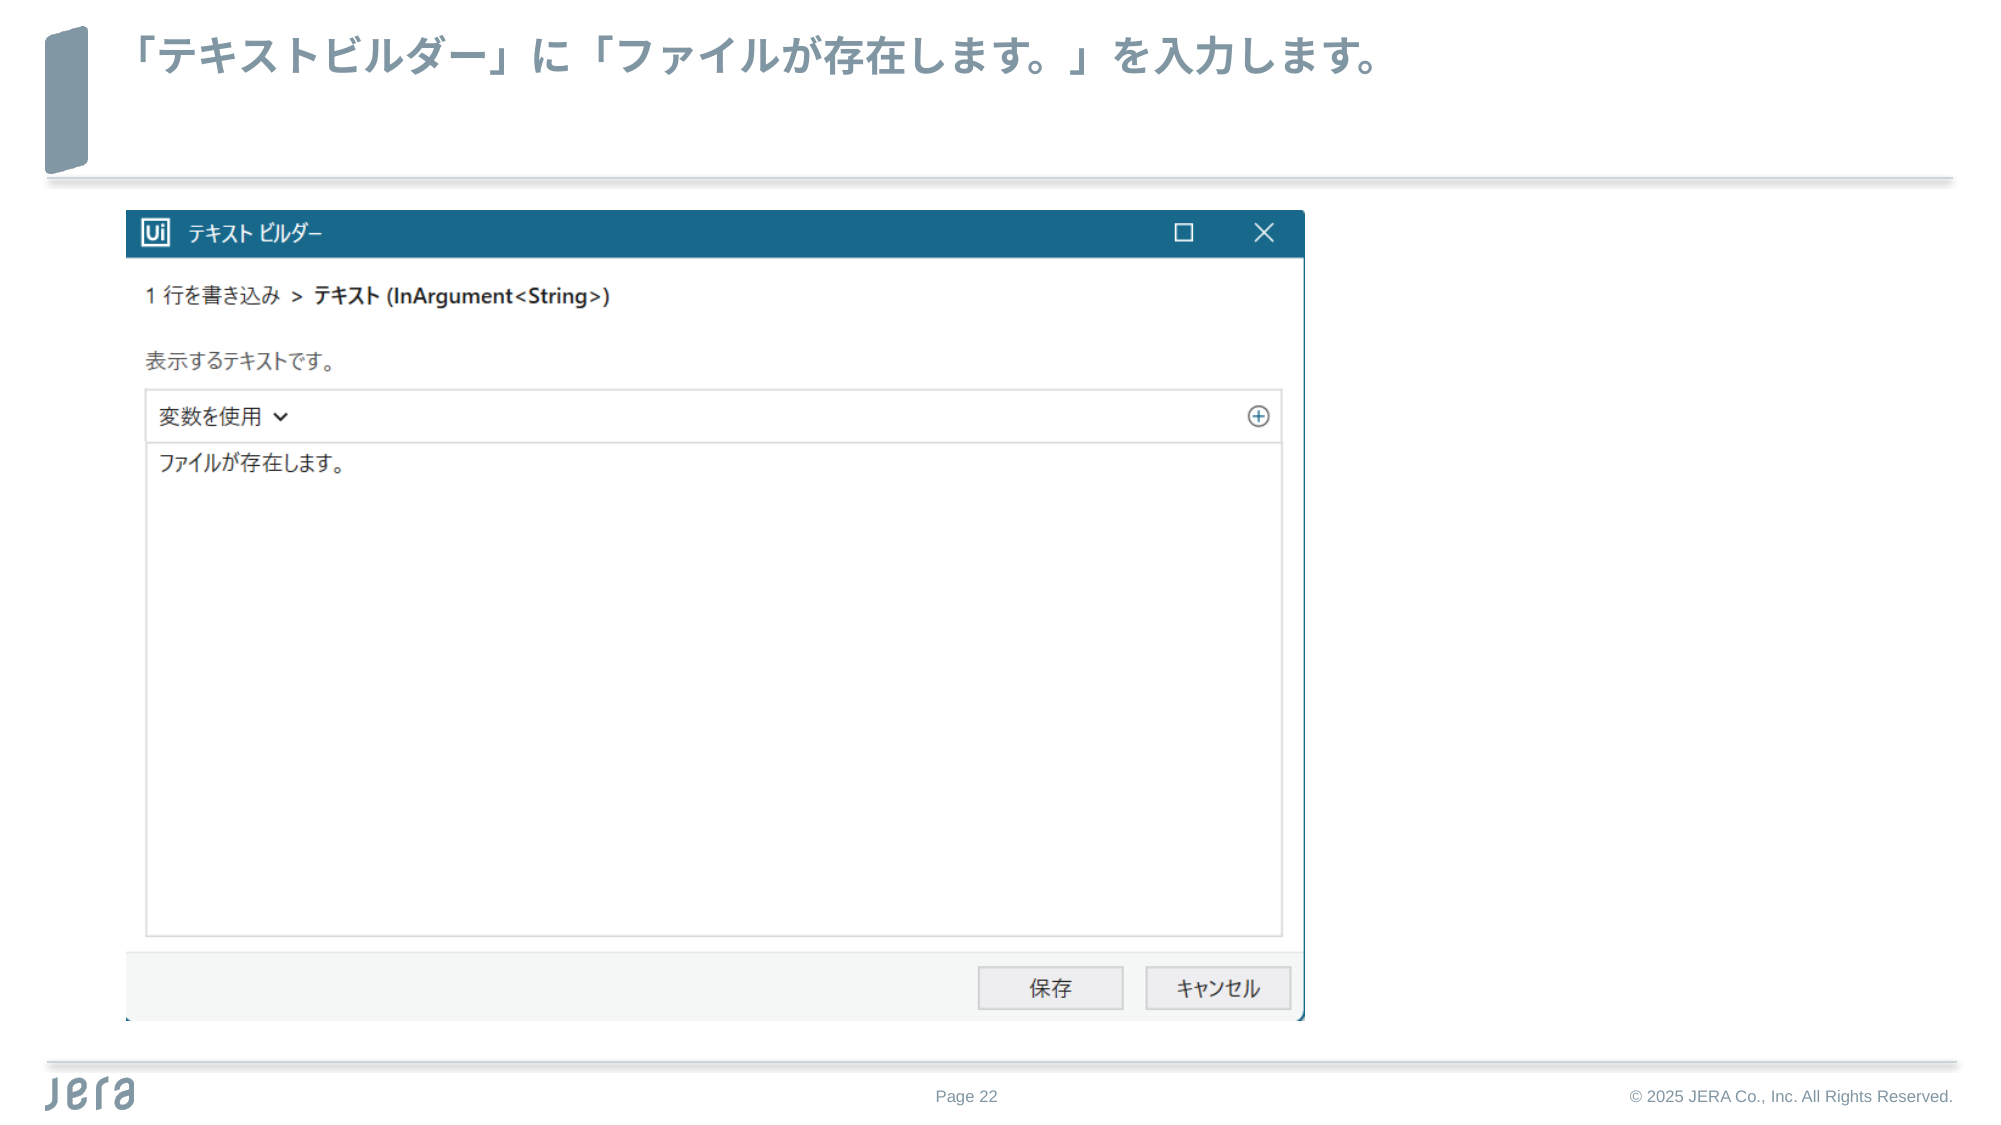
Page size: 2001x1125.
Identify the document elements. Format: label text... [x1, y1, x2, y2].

picture [45, 1076, 134, 1111]
picture [45, 26, 88, 174]
picture [126, 210, 1306, 1021]
title 「テキストビルダー」に「ファイルが存在します。」を入力します。 [114, 29, 1955, 148]
